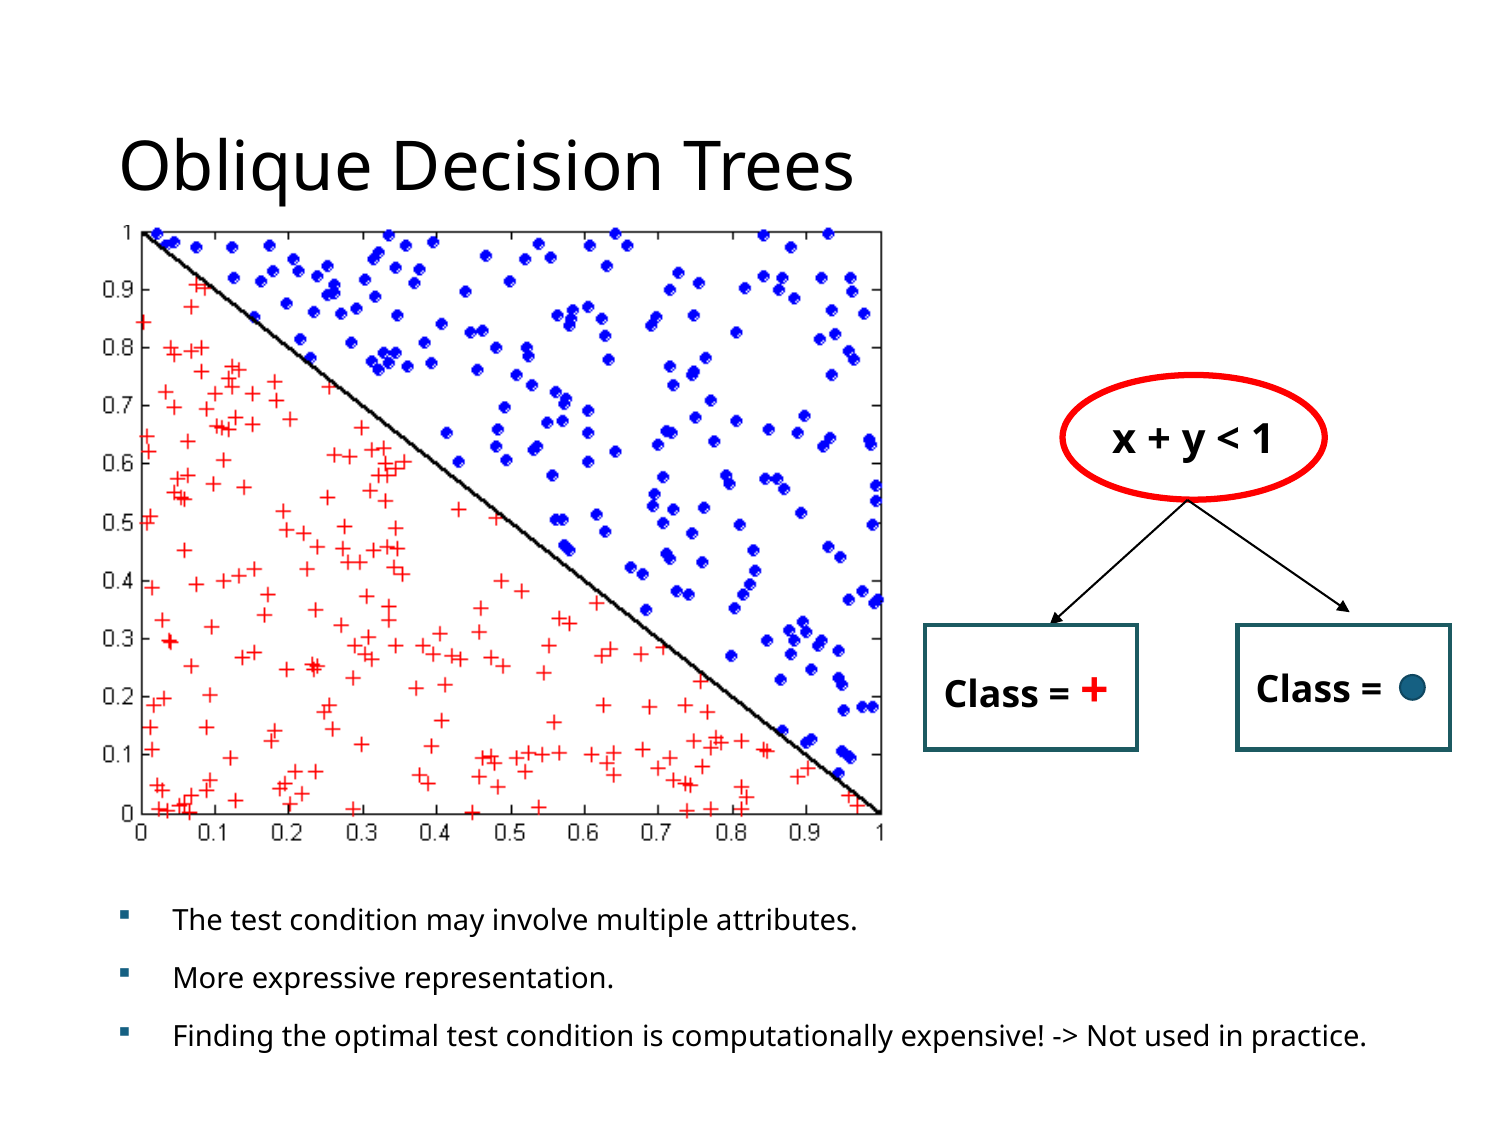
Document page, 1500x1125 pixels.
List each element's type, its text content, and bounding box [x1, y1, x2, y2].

picture [87, 224, 900, 850]
title Oblique Decision Trees [103, 59, 1397, 278]
text_box The test condition may involve multiple attributes. More expressive representation. Finding the optimal test condition is computationally expensive! -> Not used in practice. [103, 893, 1416, 1061]
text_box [924, 374, 1450, 750]
